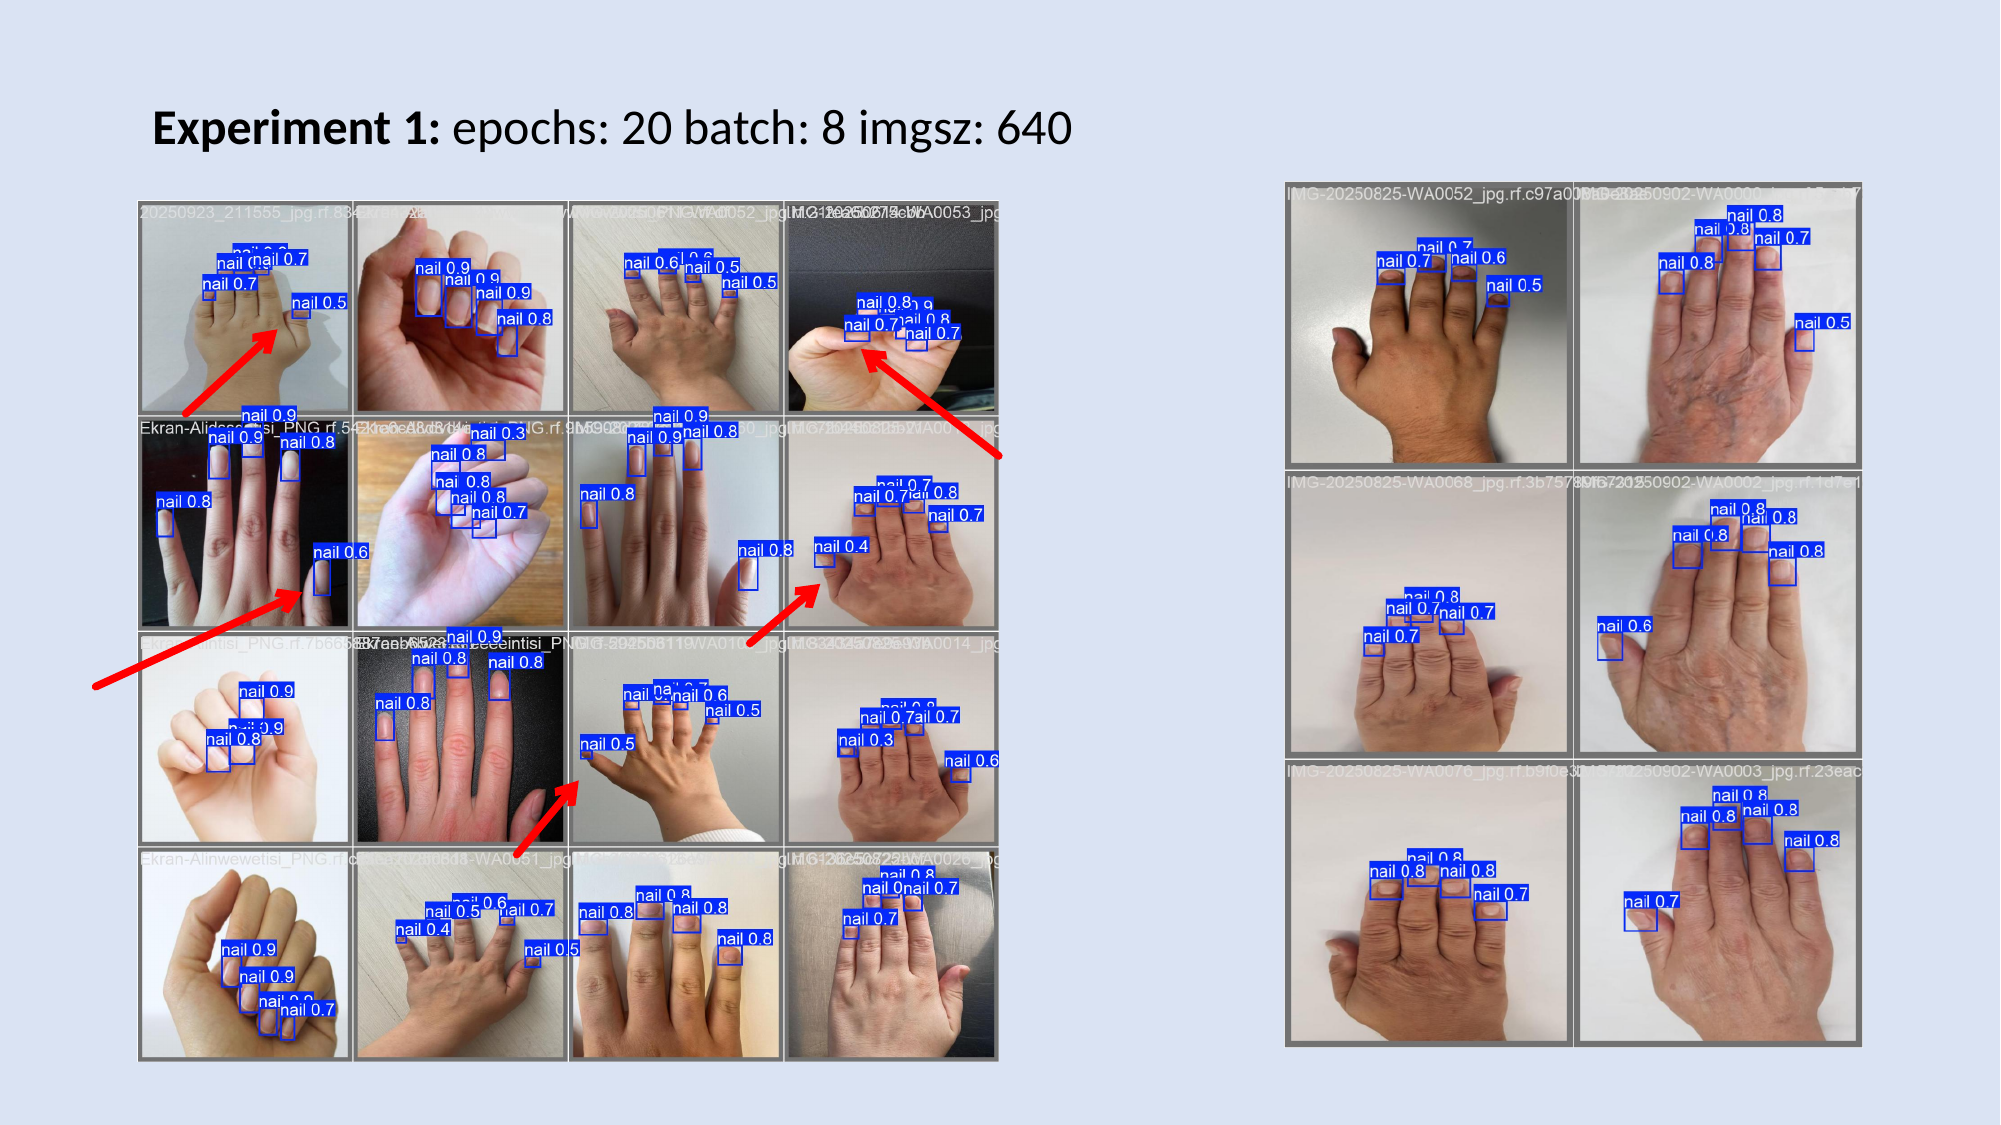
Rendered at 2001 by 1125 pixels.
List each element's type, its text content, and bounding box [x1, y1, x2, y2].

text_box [516, 780, 579, 855]
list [1284, 181, 1863, 1048]
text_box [185, 329, 278, 414]
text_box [749, 583, 821, 644]
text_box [860, 348, 999, 456]
title Experiment 1: epochs: 20 batch: 8 imgsz: 640 [137, 19, 1863, 237]
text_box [95, 592, 303, 687]
picture [137, 200, 999, 1062]
